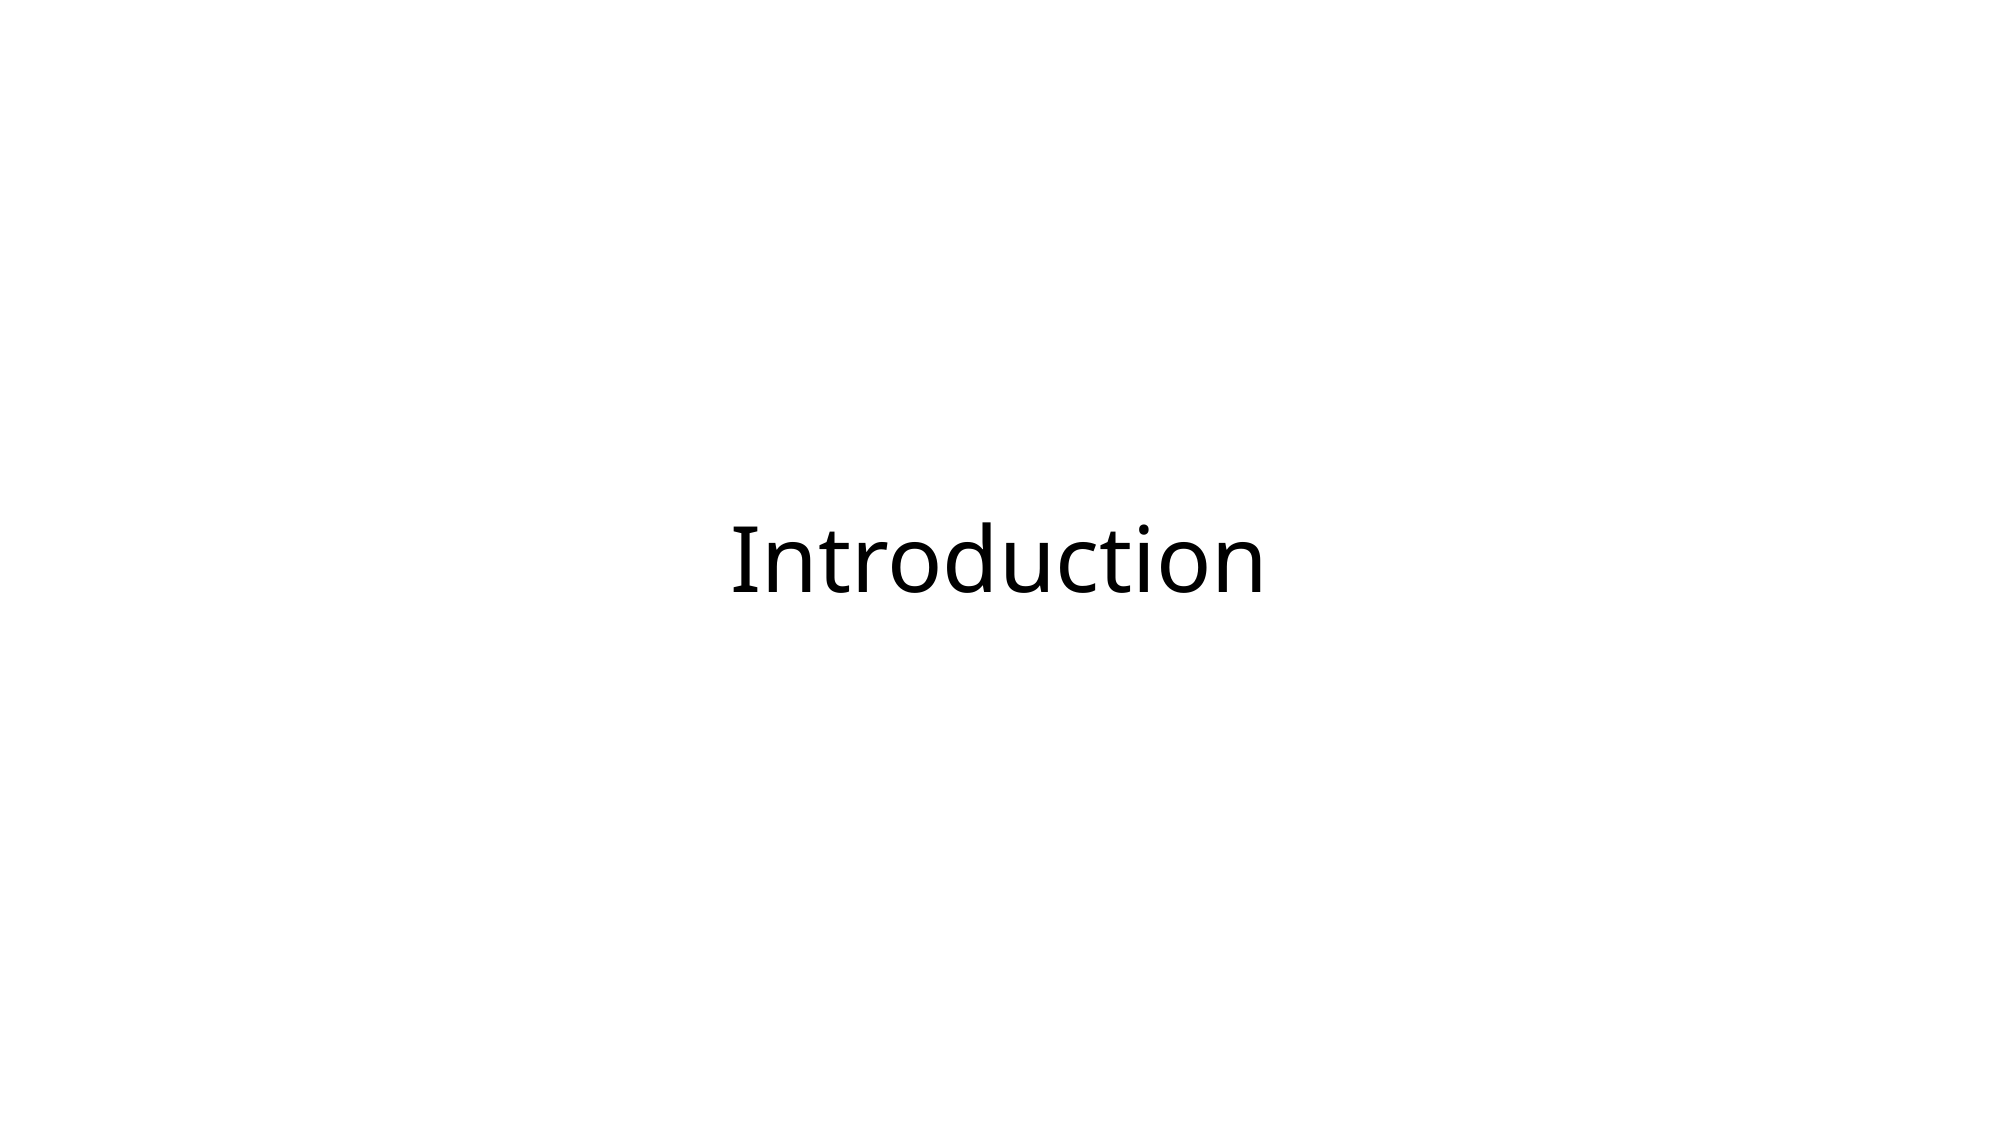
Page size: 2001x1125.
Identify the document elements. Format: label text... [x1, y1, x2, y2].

title Introduction [137, 453, 1863, 672]
